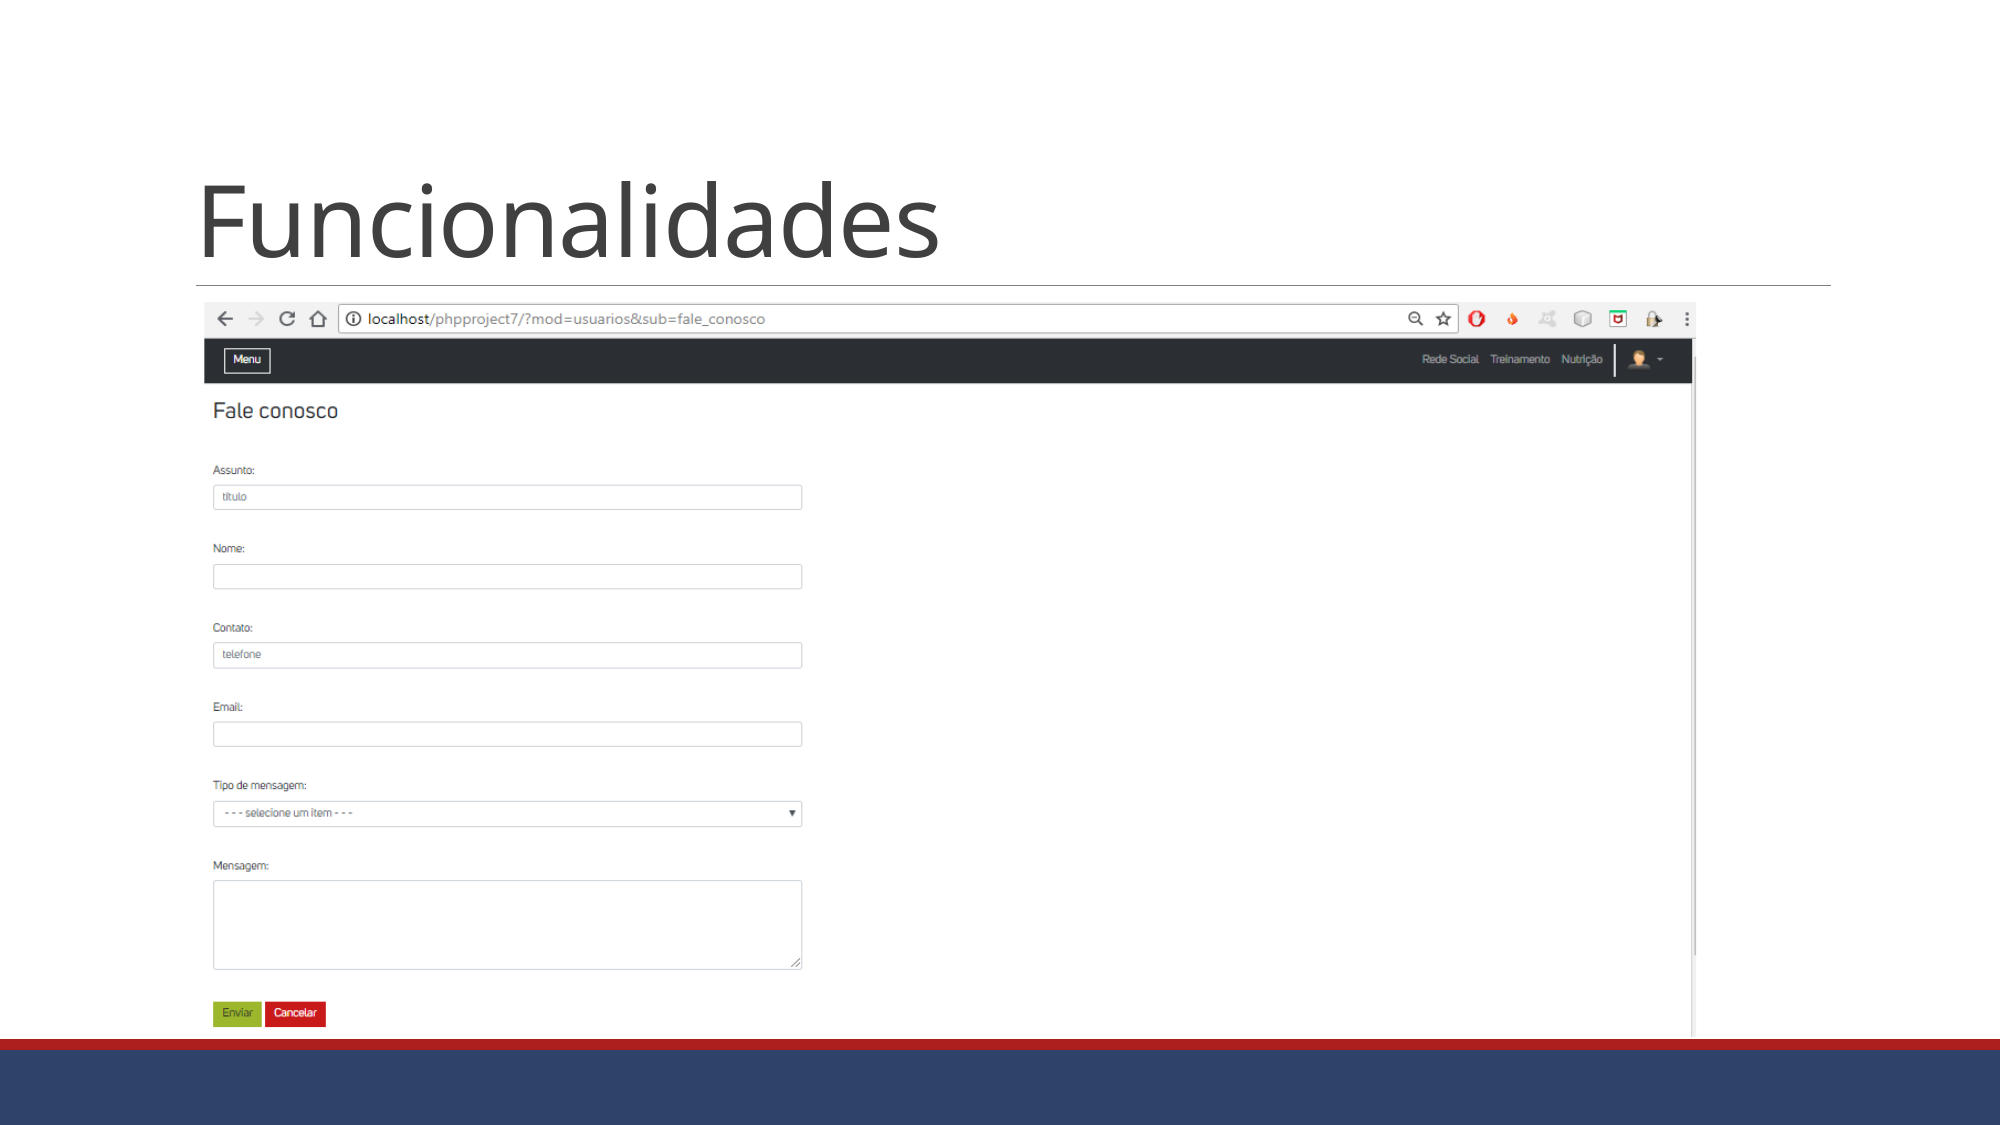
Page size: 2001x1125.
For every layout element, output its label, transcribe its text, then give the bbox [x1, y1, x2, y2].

title Funcionalidades [180, 47, 1830, 285]
picture [203, 301, 1697, 1038]
